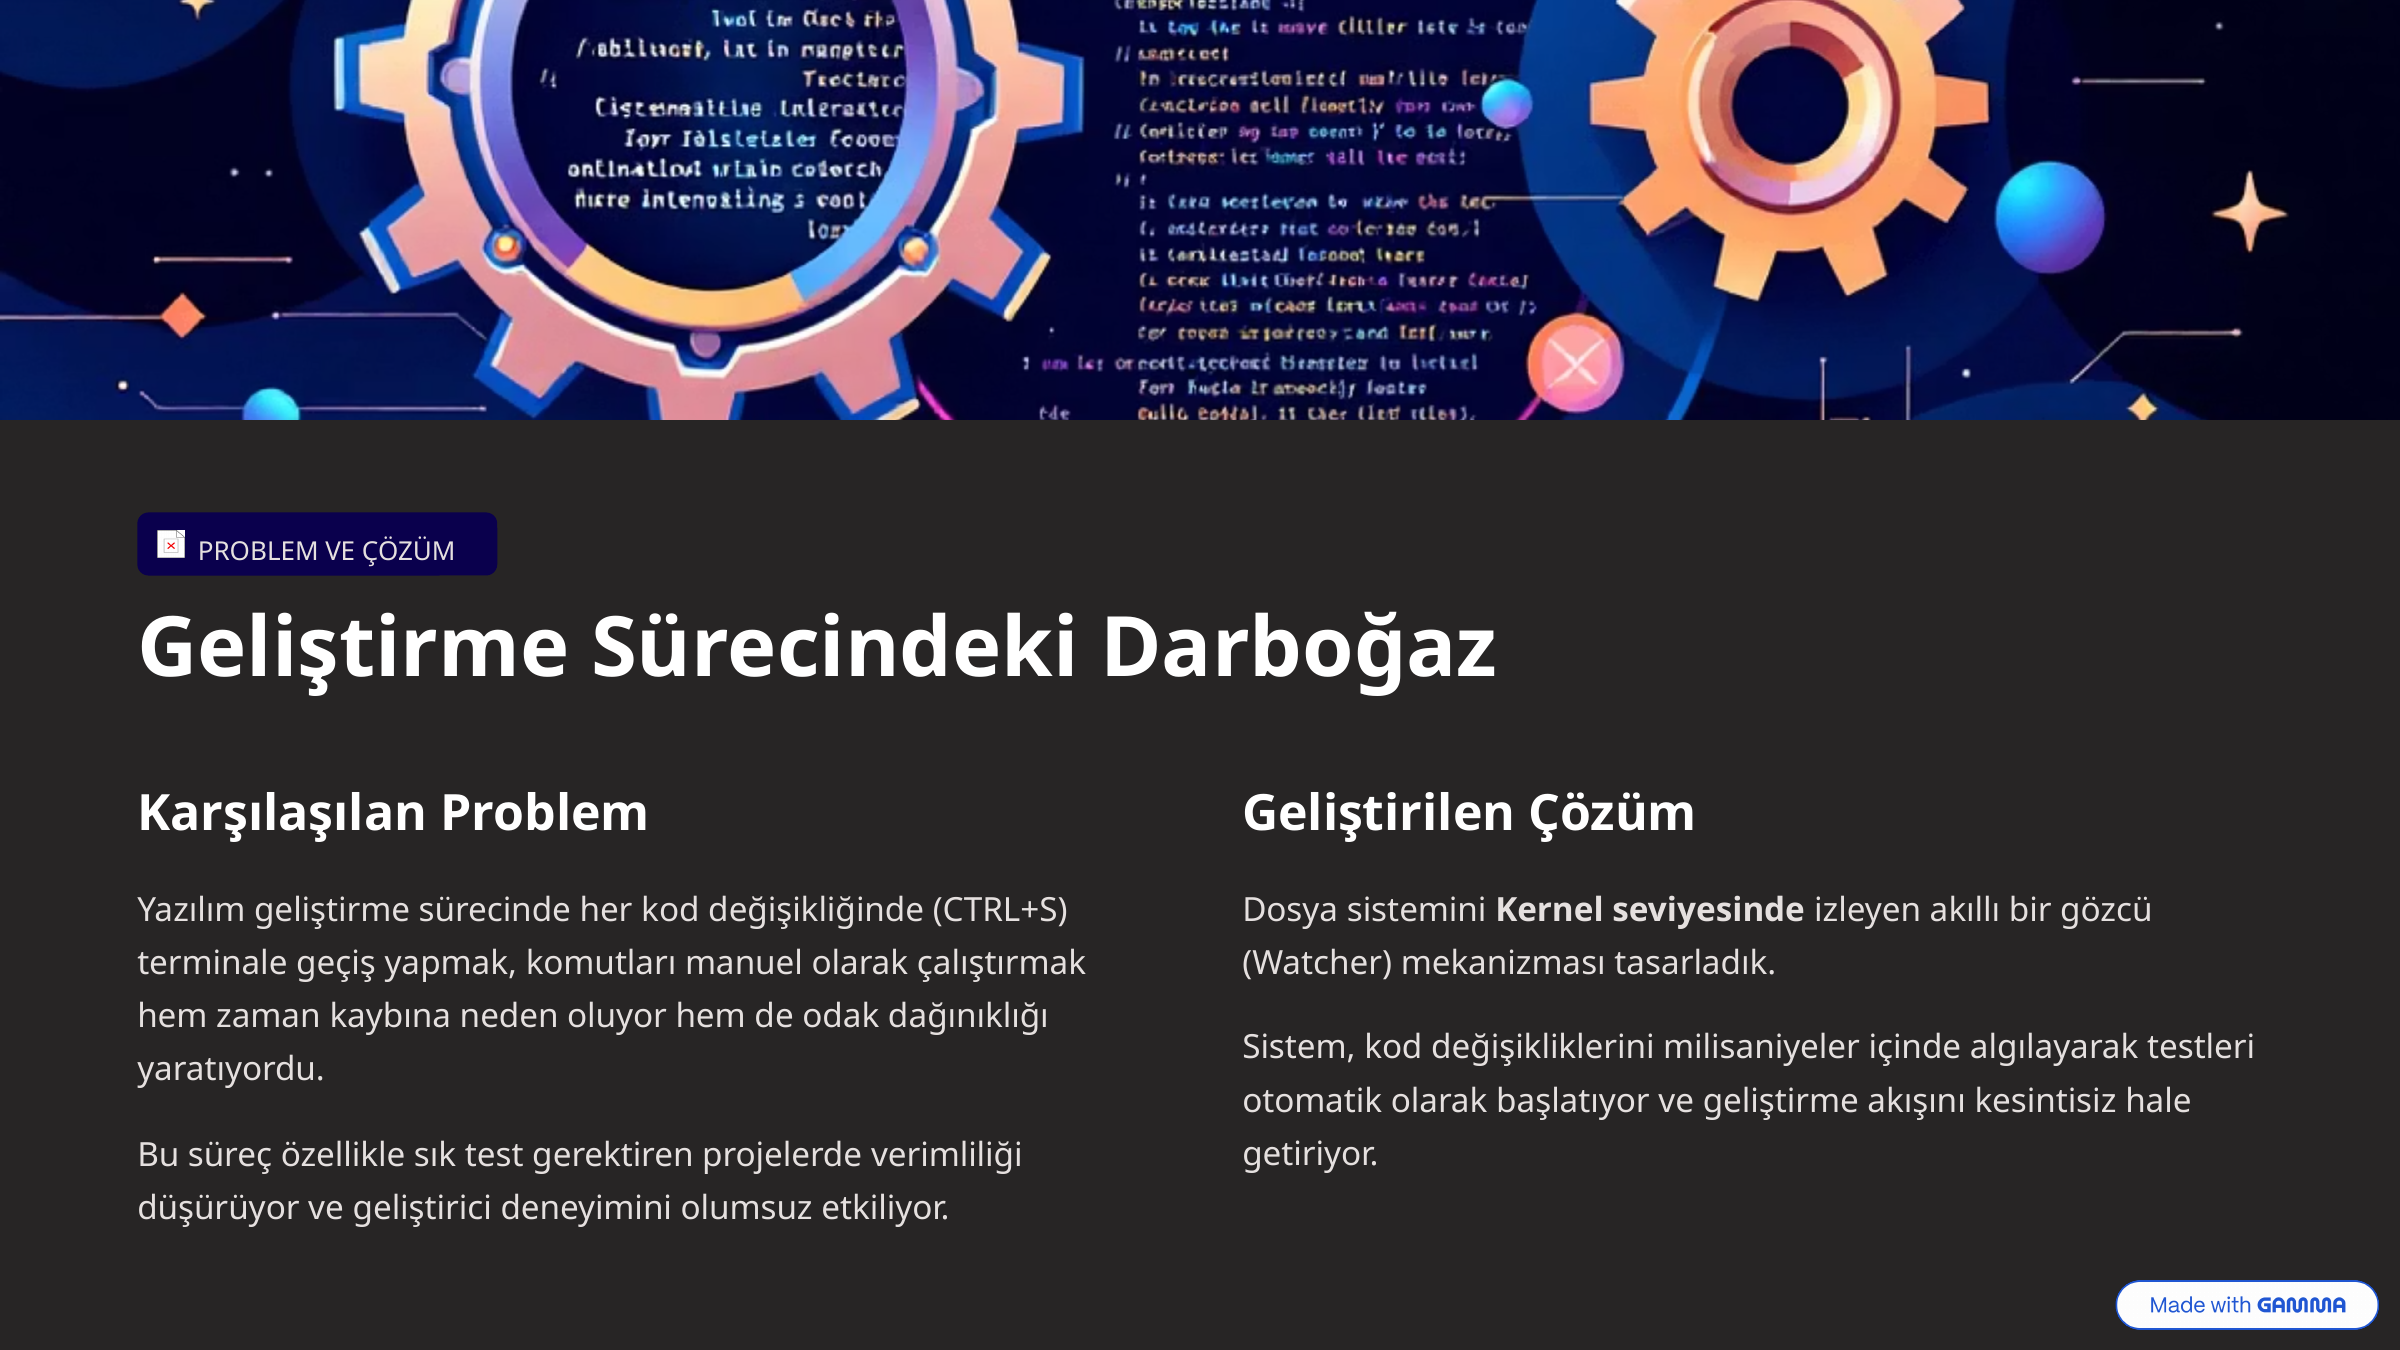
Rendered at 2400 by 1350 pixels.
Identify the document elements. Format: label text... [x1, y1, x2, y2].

text_box Yazılım geliştirme sürecinde her kod değişikliğinde (CTRL+S) terminale geçiş yapmak, komutları manuel olarak çalıştırmak hem zaman kaybına neden oluyor hem de odak dağınıklığı yaratıyordu. [137, 874, 1159, 1090]
text_box Bu süreç özellikle sık test gerektiren projelerde verimliliği düşürüyor ve geliştirici deneyimini olumsuz etkiliyor. [137, 1119, 1159, 1228]
text_box Karşılaşılan Problem [137, 777, 642, 841]
picture [157, 530, 185, 558]
picture [0, 0, 2400, 420]
text_box Geliştirilen Çözüm [1242, 777, 1747, 841]
text_box [137, 512, 498, 576]
picture [2106, 1271, 2389, 1339]
text_box Geliştirme Sürecindeki Darboğaz [137, 588, 1486, 694]
text_box Dosya sistemini Kernel seviyesinde izleyen akıllı bir gözcü (Watcher) mekanizması tasarladık. [1242, 874, 2264, 982]
text_box PROBLEM VE ÇÖZÜM [197, 522, 478, 566]
text_box Sistem, kod değişikliklerini milisaniyeler içinde algılayarak testleri otomatik olarak başlatıyor ve geliştirme akışını kesintisiz hale getiriyor. [1242, 1012, 2264, 1174]
